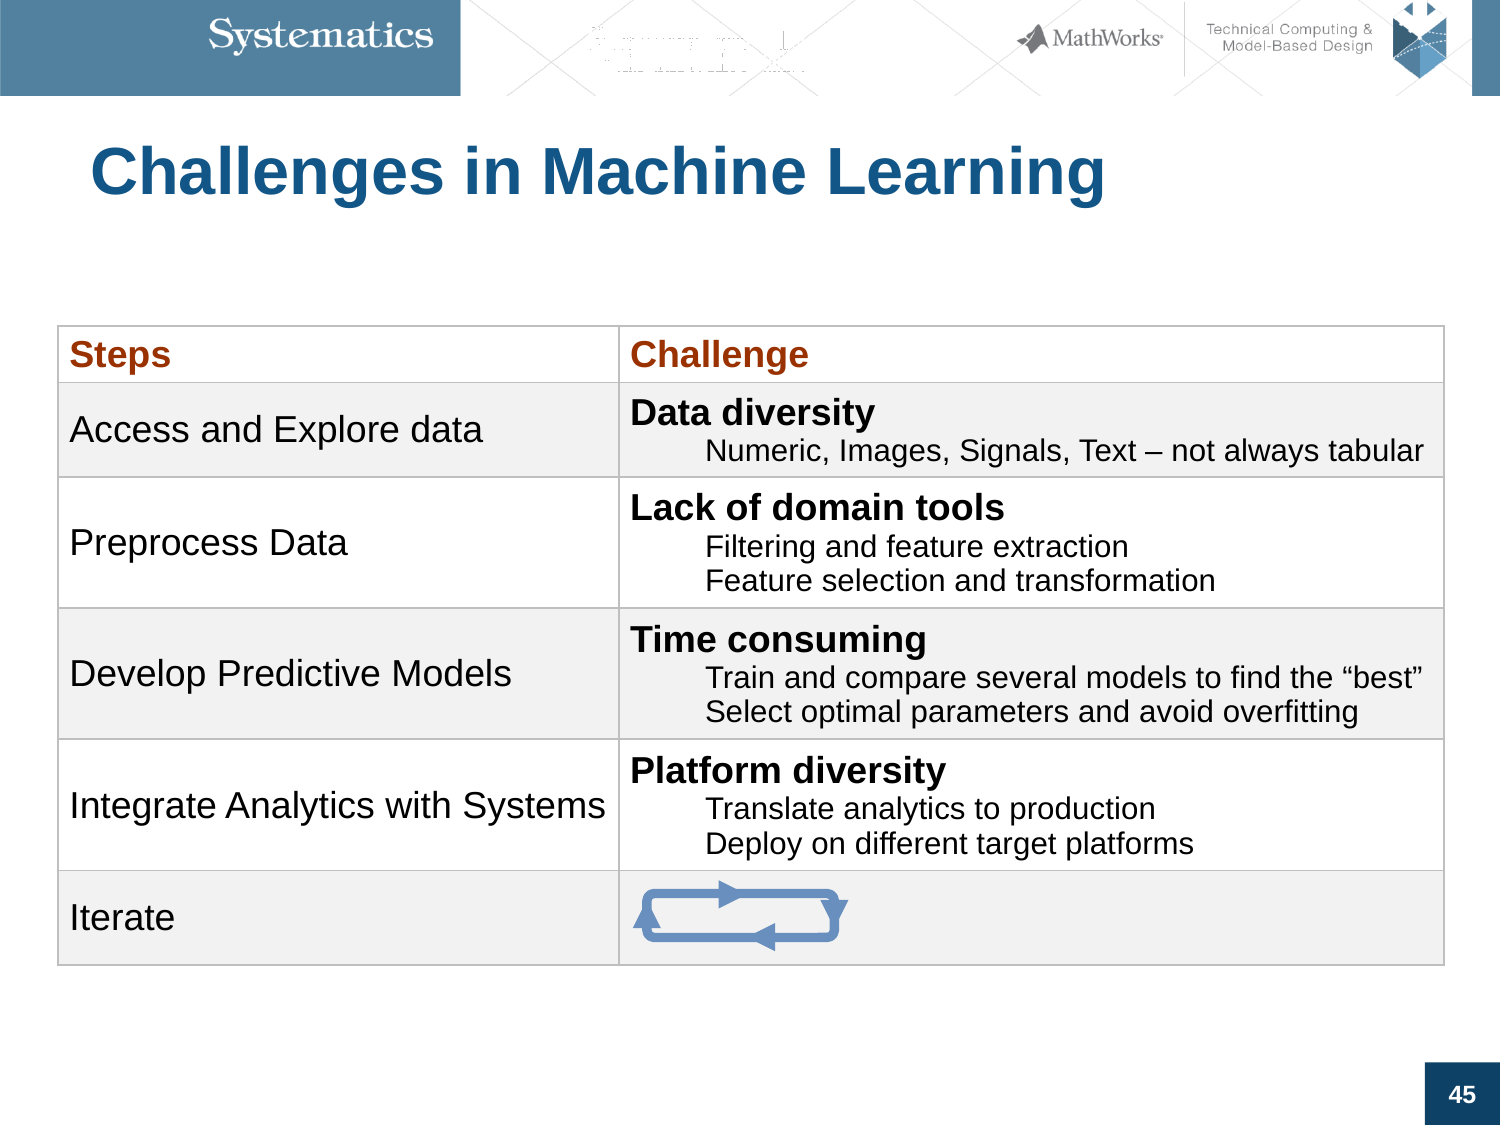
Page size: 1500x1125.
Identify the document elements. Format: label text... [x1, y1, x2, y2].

table_cell Platform diversity Translate analytics to production Deploy on different target platforms [620, 740, 1443, 870]
table_header Challenge [620, 327, 1443, 382]
table_cell Preprocess Data [59, 478, 618, 607]
table_cell Iterate [59, 871, 618, 964]
table_cell [620, 871, 1443, 964]
table_cell Time consuming Train and compare several models to find the “best” Select optimal parameters and avoid overfitting [620, 609, 1443, 738]
table_cell Develop Predictive Models [59, 609, 618, 738]
table_header Steps [59, 327, 618, 382]
table_cell Access and Explore data [59, 383, 618, 476]
table_cell Lack of domain tools Filtering and feature extraction Feature selection and transformation [620, 478, 1443, 607]
table_cell Data diversity Numeric, Images, Signals, Text – not always tabular [620, 383, 1443, 476]
title Challenges in Machine Learning [75, 120, 1400, 308]
table_cell Integrate Analytics with Systems [59, 740, 618, 870]
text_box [646, 893, 835, 938]
picture [0, 0, 1500, 96]
